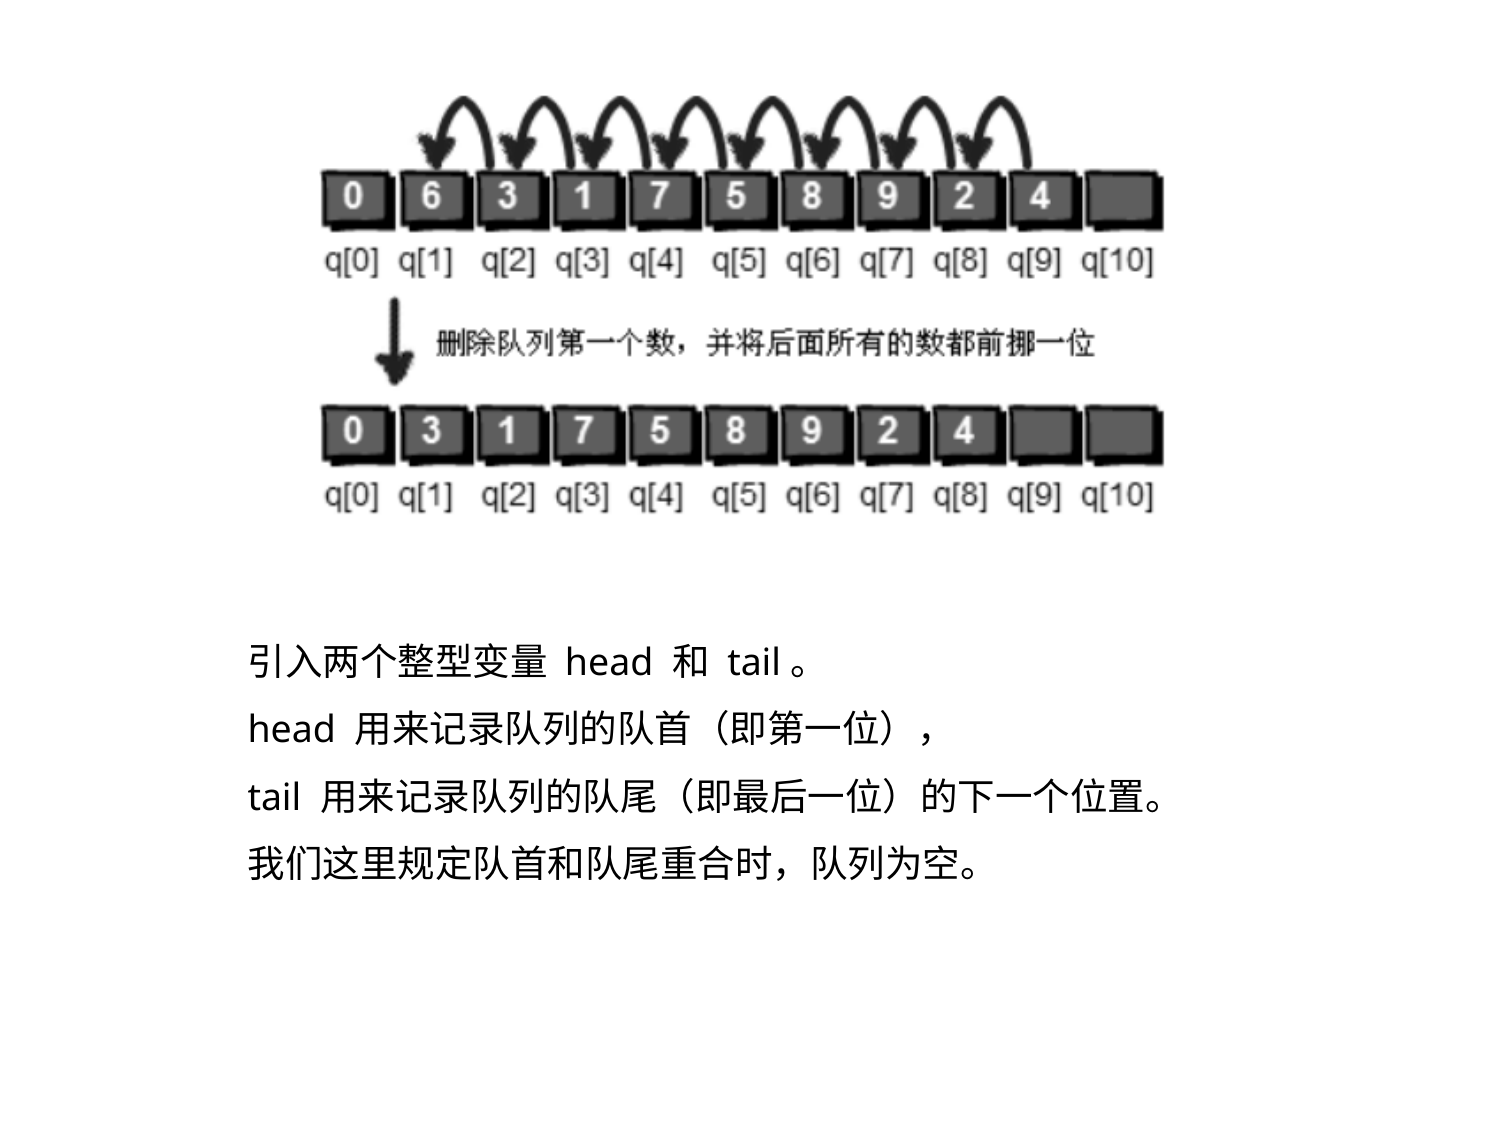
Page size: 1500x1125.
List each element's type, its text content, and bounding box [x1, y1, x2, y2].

picture [249, 91, 1251, 539]
text_box 引入两个整型变量 head 和 tail。 head 用来记录队列的队首（即第一位）， tail 用来记录队列的队尾（即最后一位）的下一个位置。 我们这里规定队首和队尾重合时，队列为空。 [232, 607, 1500, 893]
